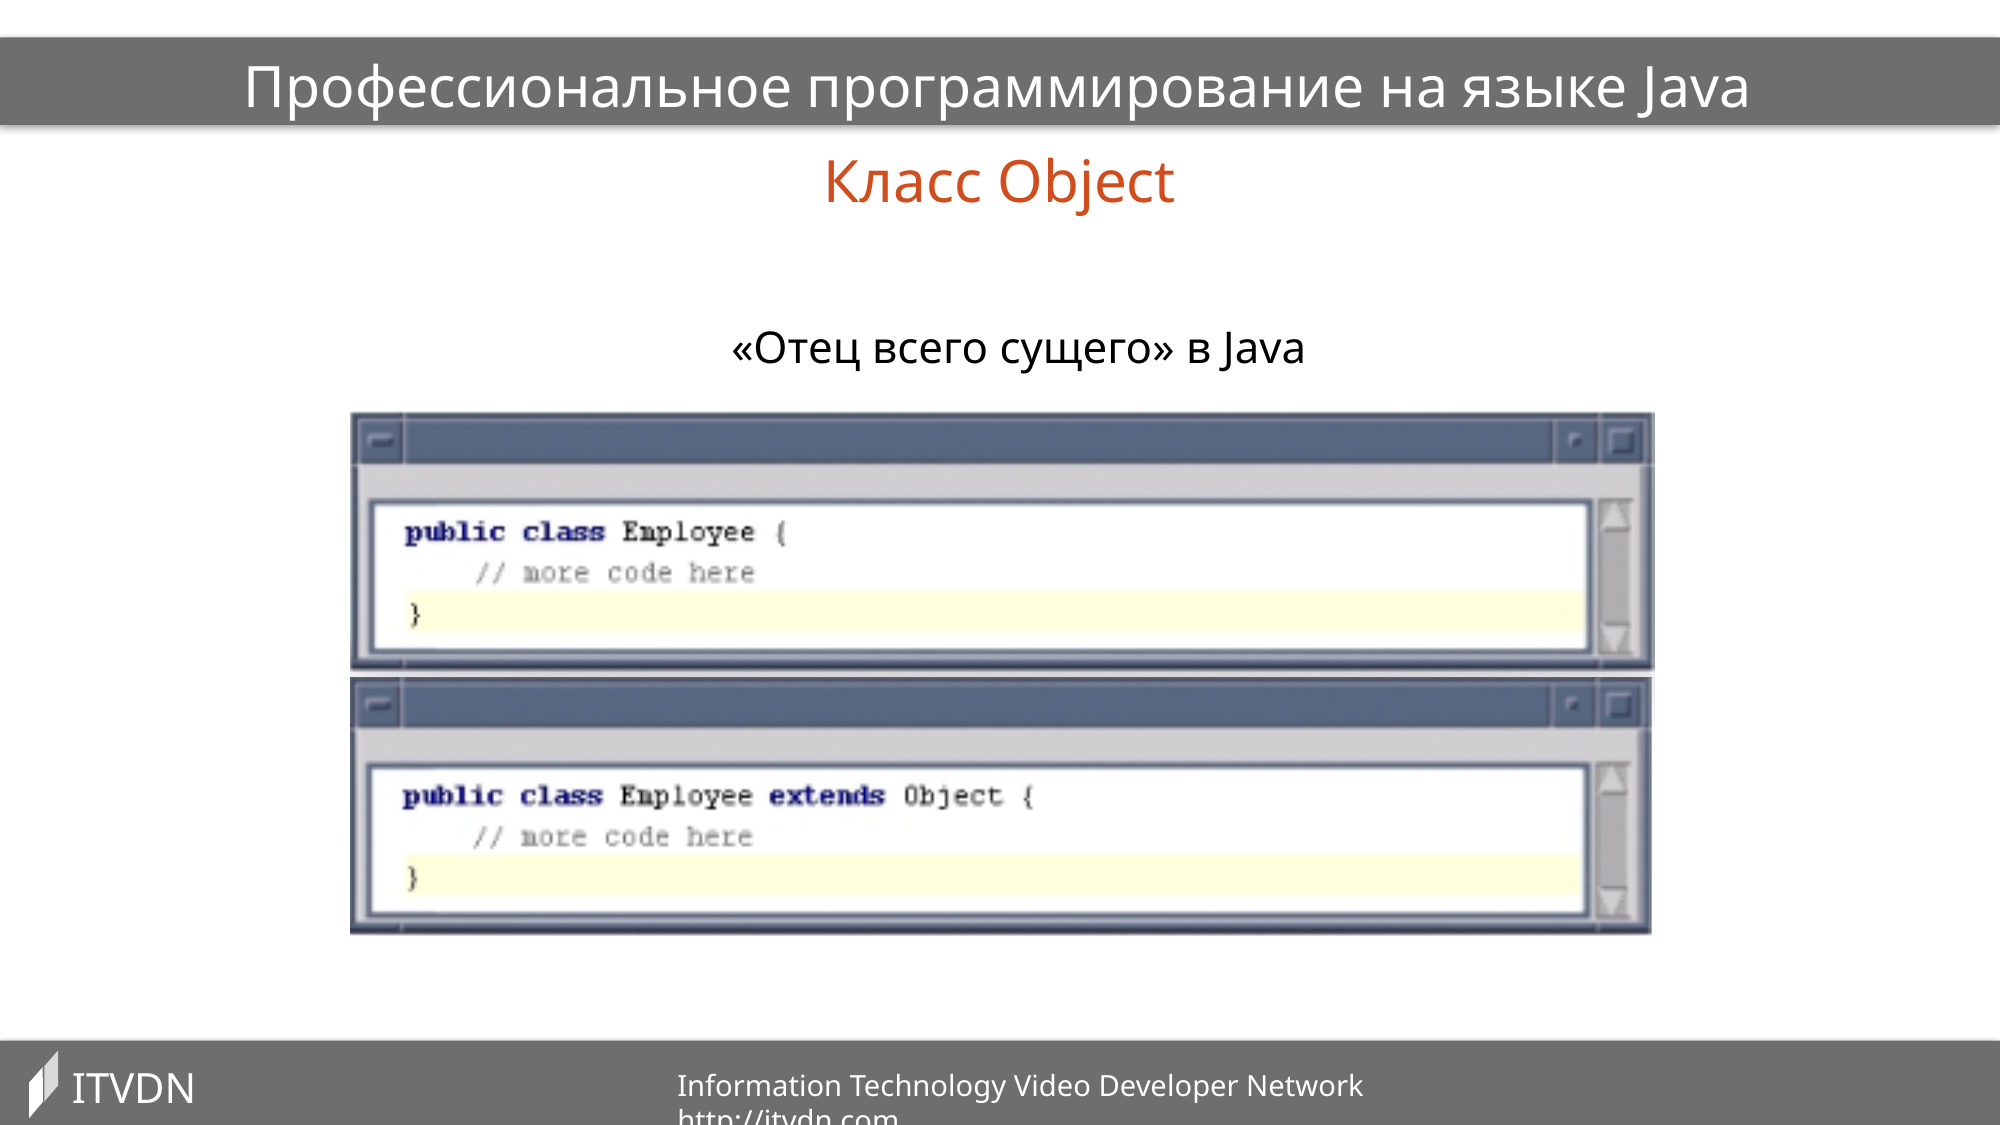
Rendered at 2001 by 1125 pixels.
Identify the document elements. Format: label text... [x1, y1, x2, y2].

text_box Класс Object [324, 138, 1675, 225]
text_box «Отец всего сущего» в Java [187, 286, 1850, 459]
text_box [0, 34, 2000, 128]
text_box ITVDN [62, 1054, 212, 1120]
text_box Профессиональное программирование на языке Java [207, 37, 1788, 132]
text_box Information Technology Video Developer Network http://itvdn.com [662, 1059, 1963, 1125]
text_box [28, 1050, 59, 1119]
picture [349, 411, 1655, 936]
text_box [99, 264, 1825, 371]
text_box [0, 1037, 2000, 1125]
